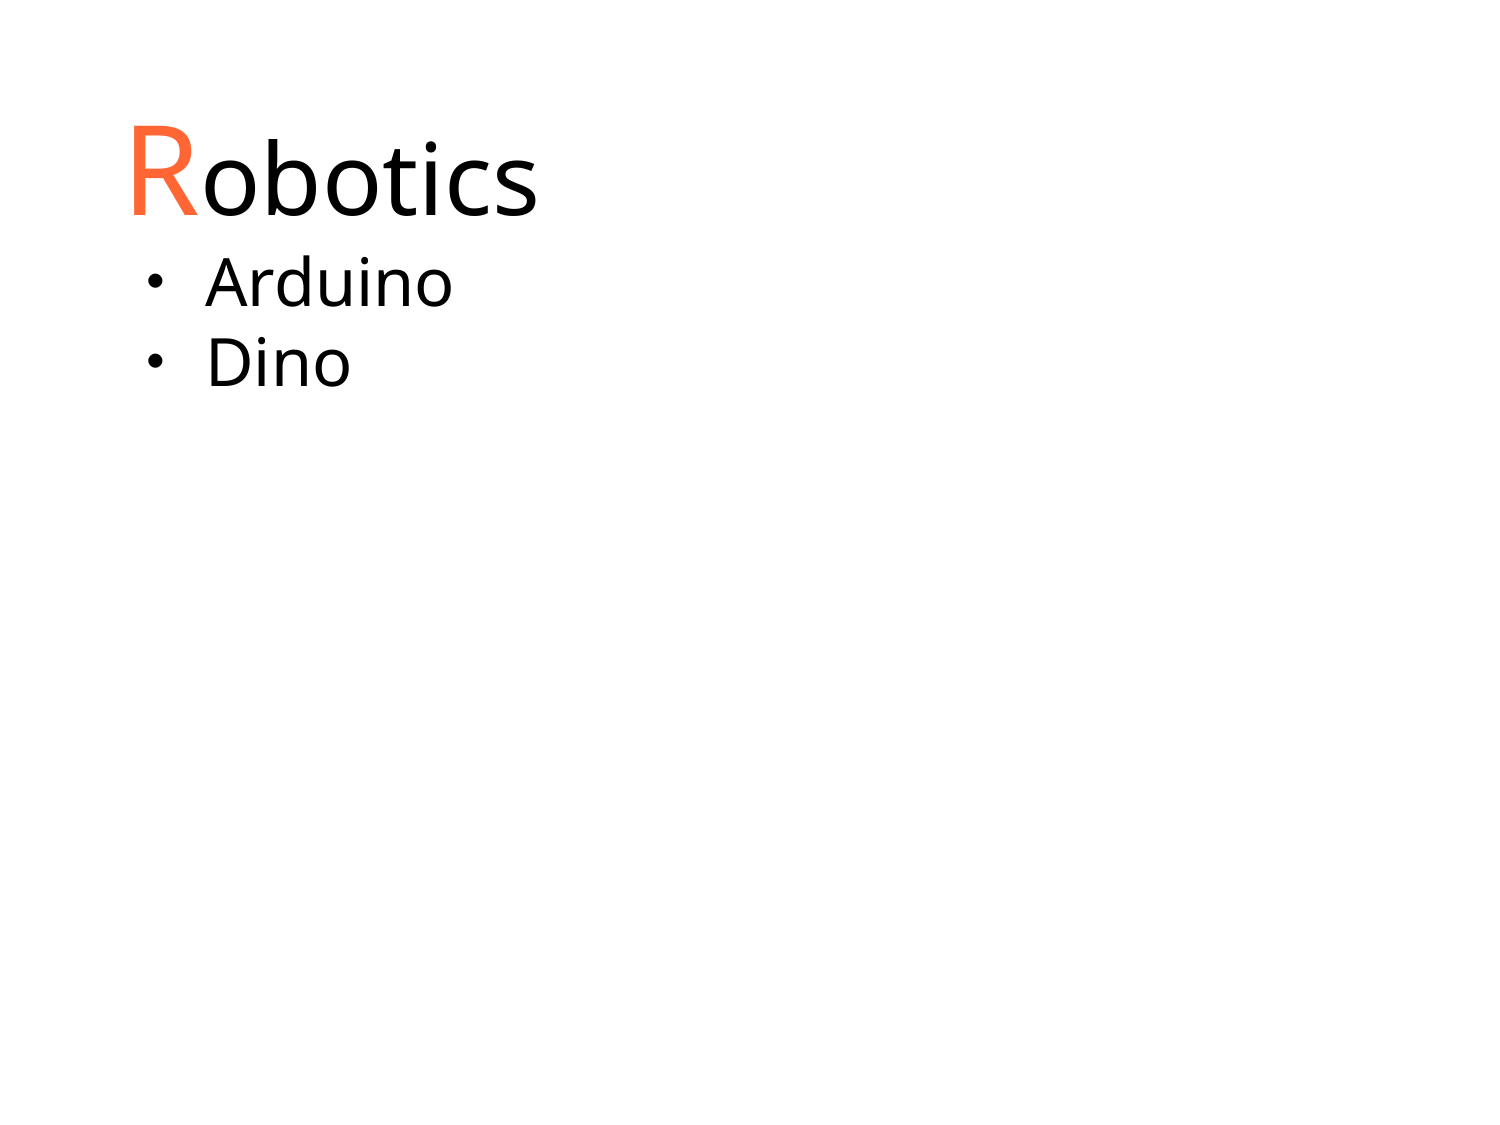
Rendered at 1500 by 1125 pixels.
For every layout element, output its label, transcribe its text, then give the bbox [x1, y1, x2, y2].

text_box Robotics ・Arduino ・Dino [107, 82, 992, 408]
